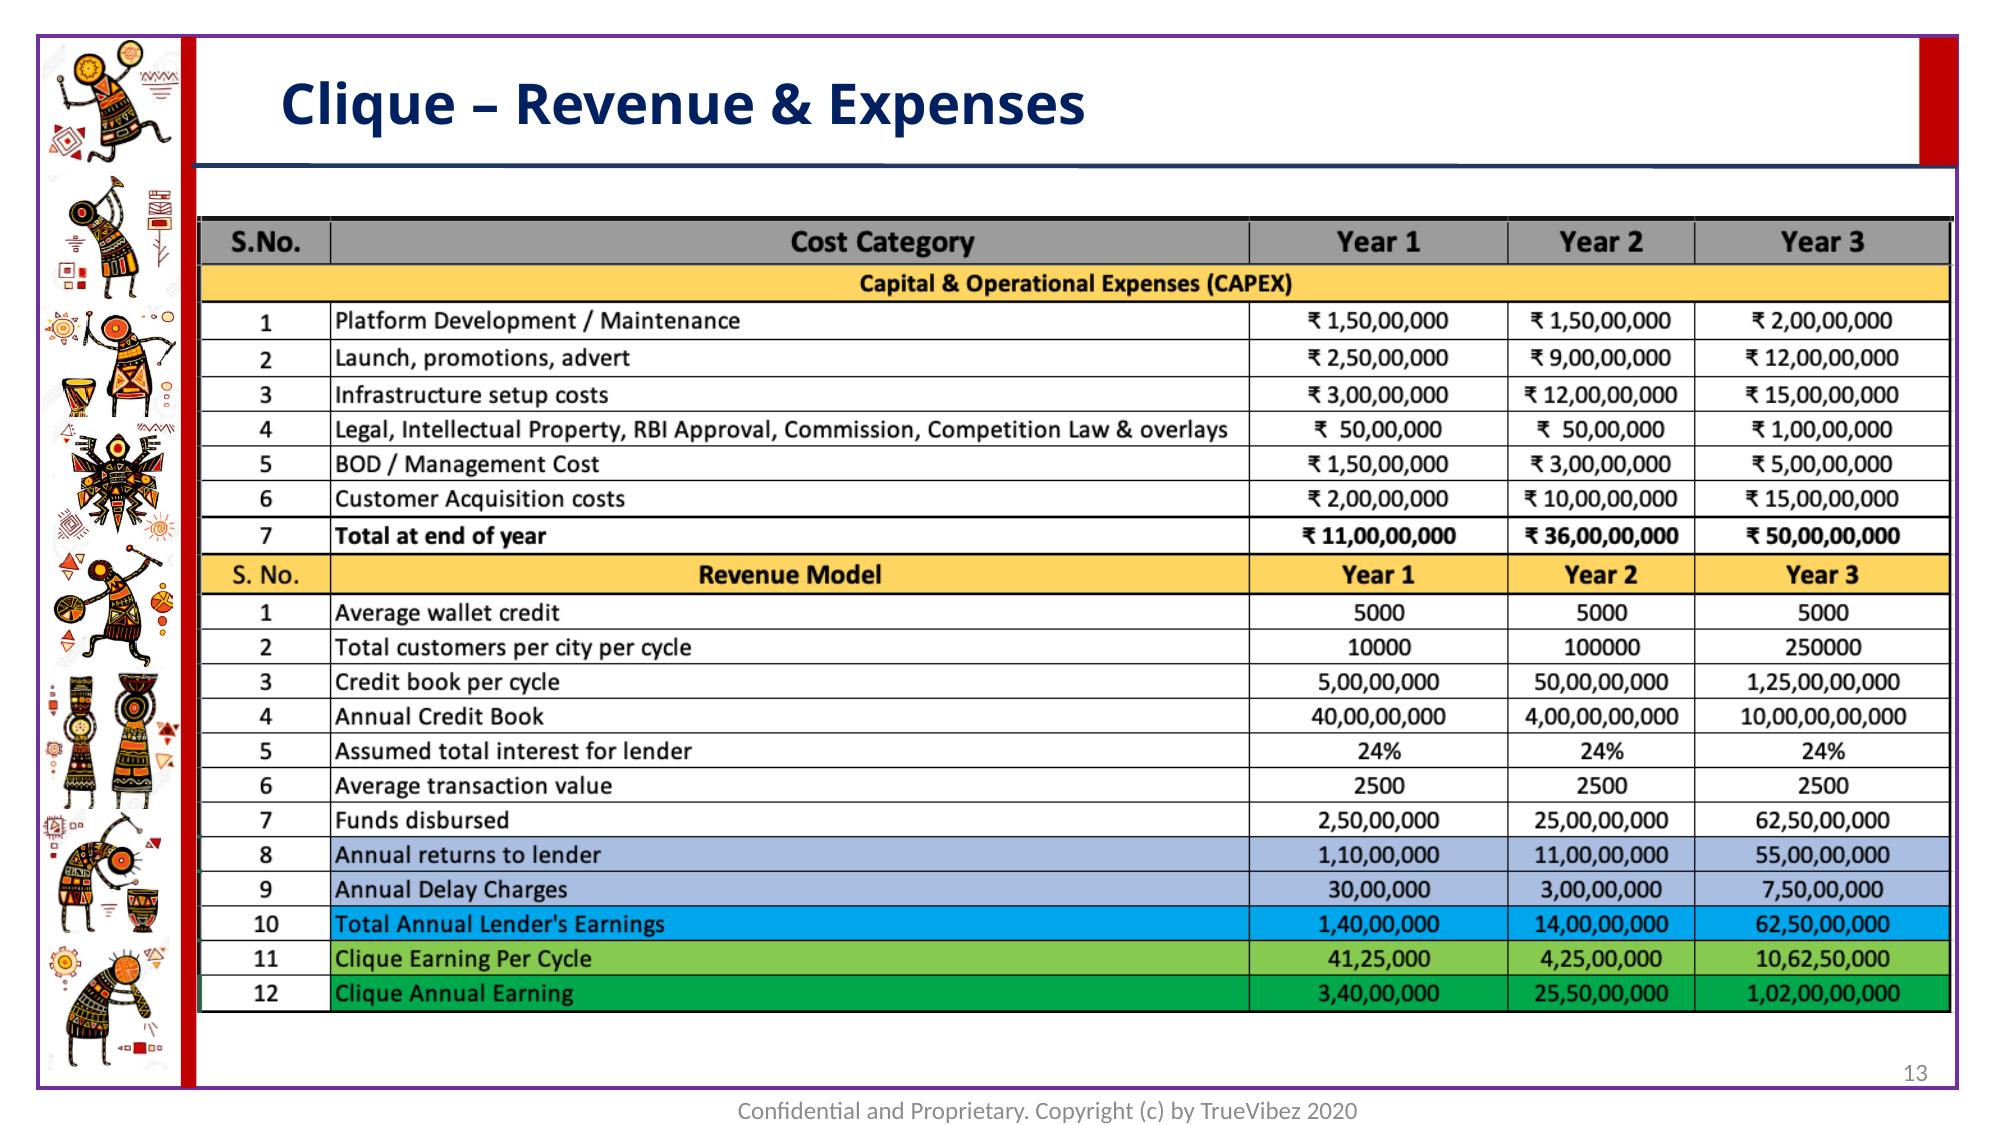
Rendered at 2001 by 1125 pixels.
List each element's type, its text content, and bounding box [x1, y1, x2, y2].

picture [42, 175, 181, 301]
picture [42, 40, 184, 171]
footer Confidential and Proprietary. Copyright (c) by TrueVibez 2020 [710, 1080, 1386, 1125]
picture [197, 216, 1954, 1013]
slide_number 13 [1493, 1041, 1944, 1102]
text_box [1918, 37, 1959, 167]
text_box [37, 35, 1958, 1089]
text_box [180, 36, 197, 1089]
text_box Clique – Revenue & Expenses [266, 60, 1801, 143]
picture [47, 937, 169, 1070]
picture [42, 305, 182, 934]
